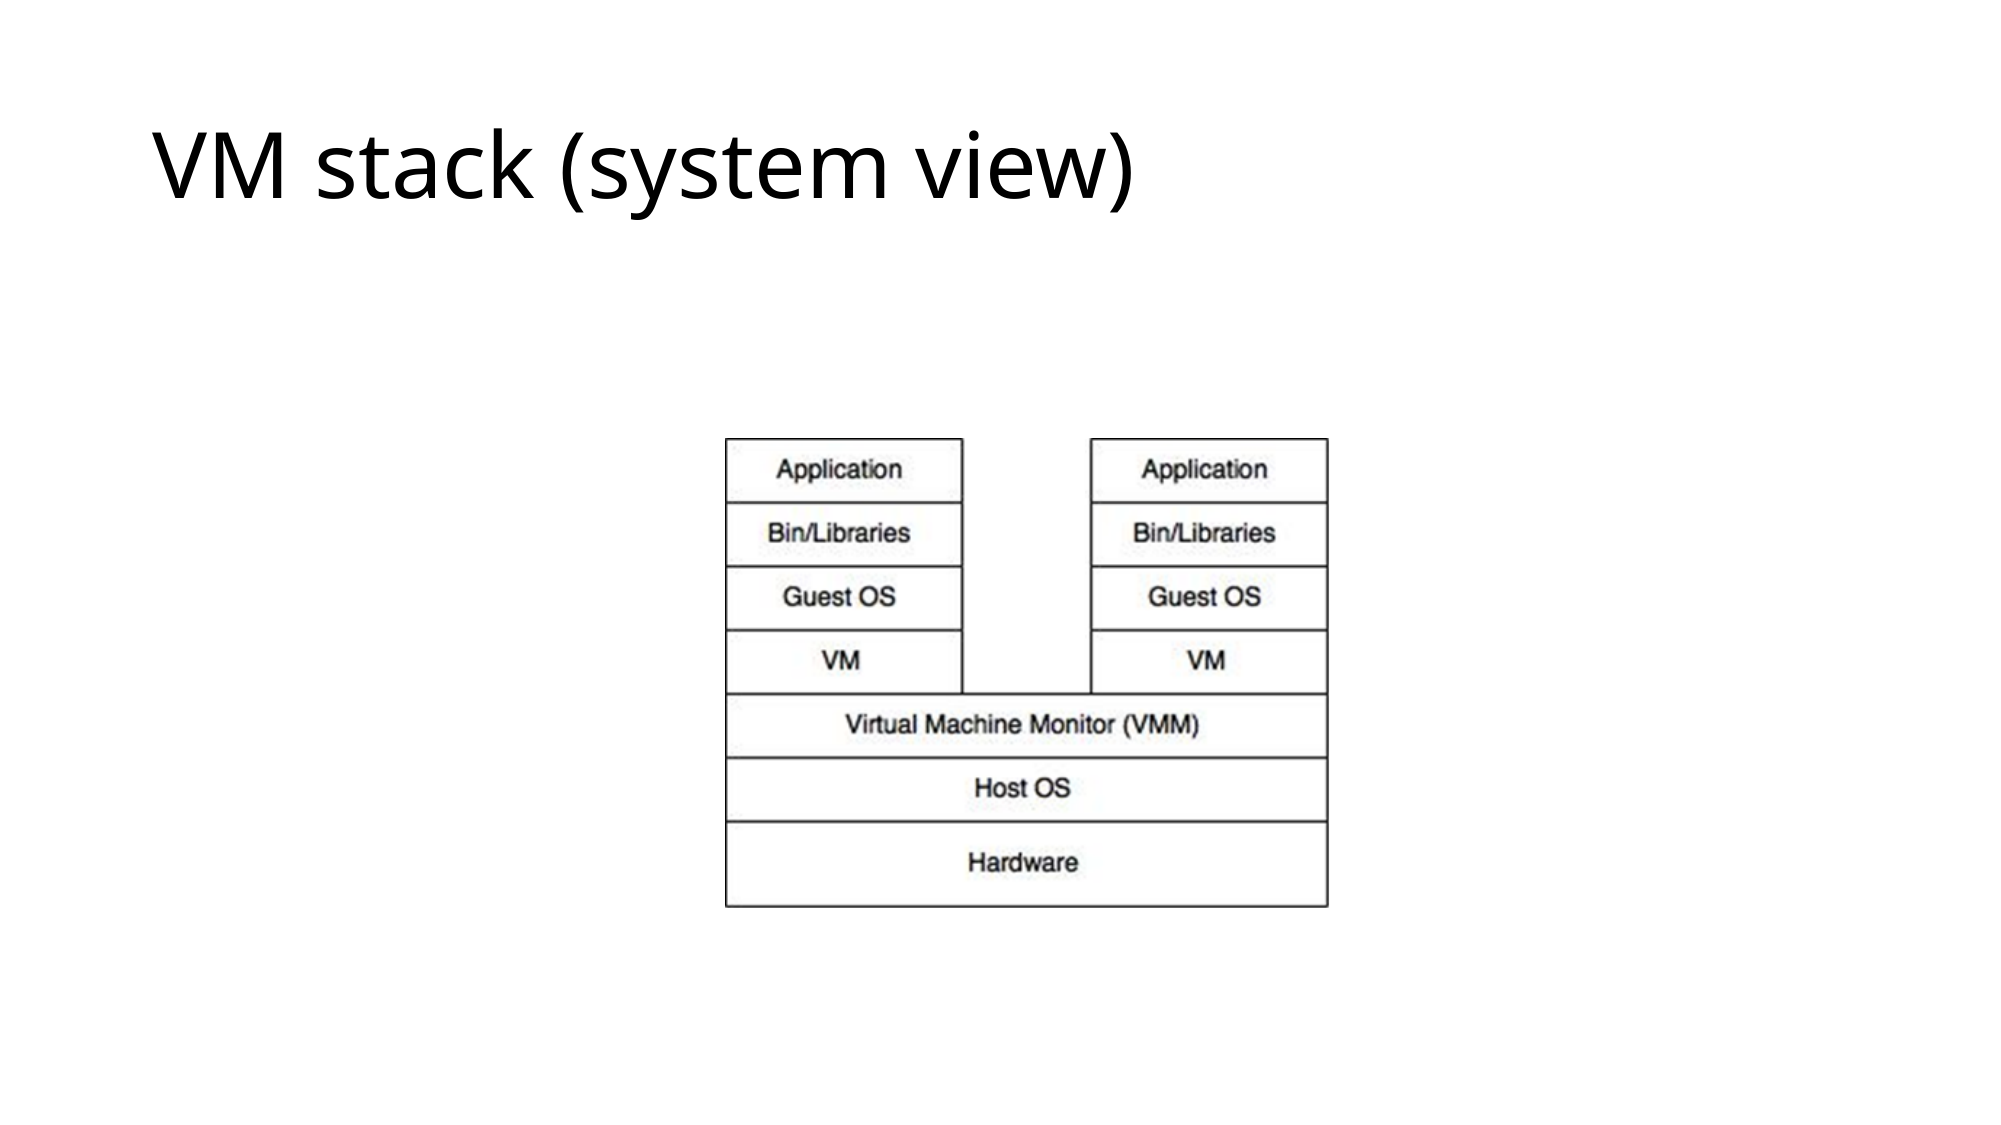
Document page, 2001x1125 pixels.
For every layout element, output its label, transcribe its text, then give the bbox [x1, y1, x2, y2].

title VM stack (system view) [137, 59, 1863, 278]
picture [724, 437, 1330, 908]
